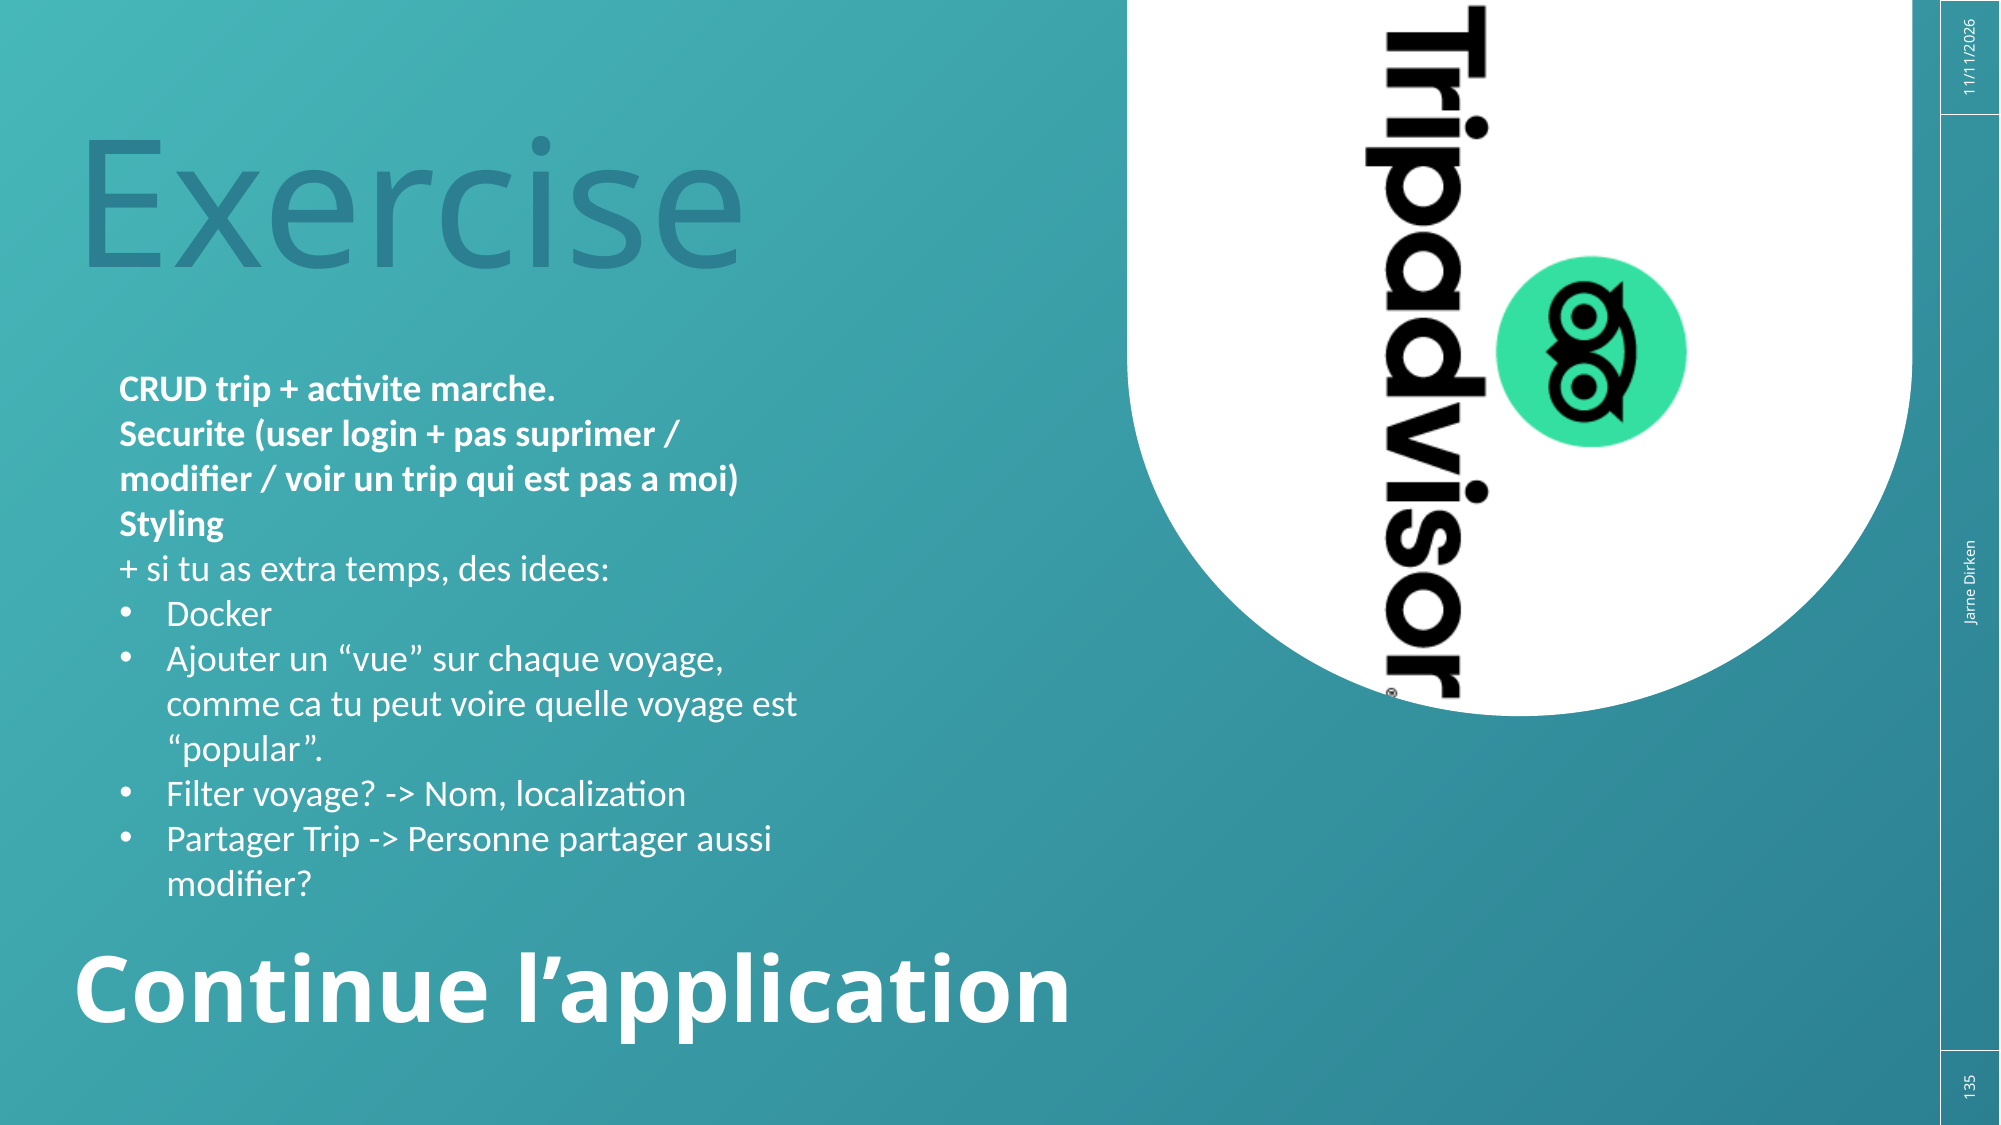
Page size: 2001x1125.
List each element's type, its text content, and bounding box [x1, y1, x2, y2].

picture [1127, 0, 1913, 751]
text_box CRUD trip + activite marche. Securite (user login + pas suprimer / modifier / voir un trip qui est pas a moi) Styling + si tu as extra temps, des idees: Docker Ajouter un “vue” sur chaque voyage, comme ca tu peut voire quelle voyage est “popular”. Filter voyage? -> Nom, localization Partager Trip -> Personne partager aussi modifier? [104, 356, 828, 956]
list Exercise [72, 113, 796, 349]
footer Jarne Dirken [1940, 114, 2000, 1050]
slide_number 135 [1940, 1050, 2000, 1125]
subtitle Continue l’application [72, 942, 1423, 1043]
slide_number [1940, 0, 2000, 114]
